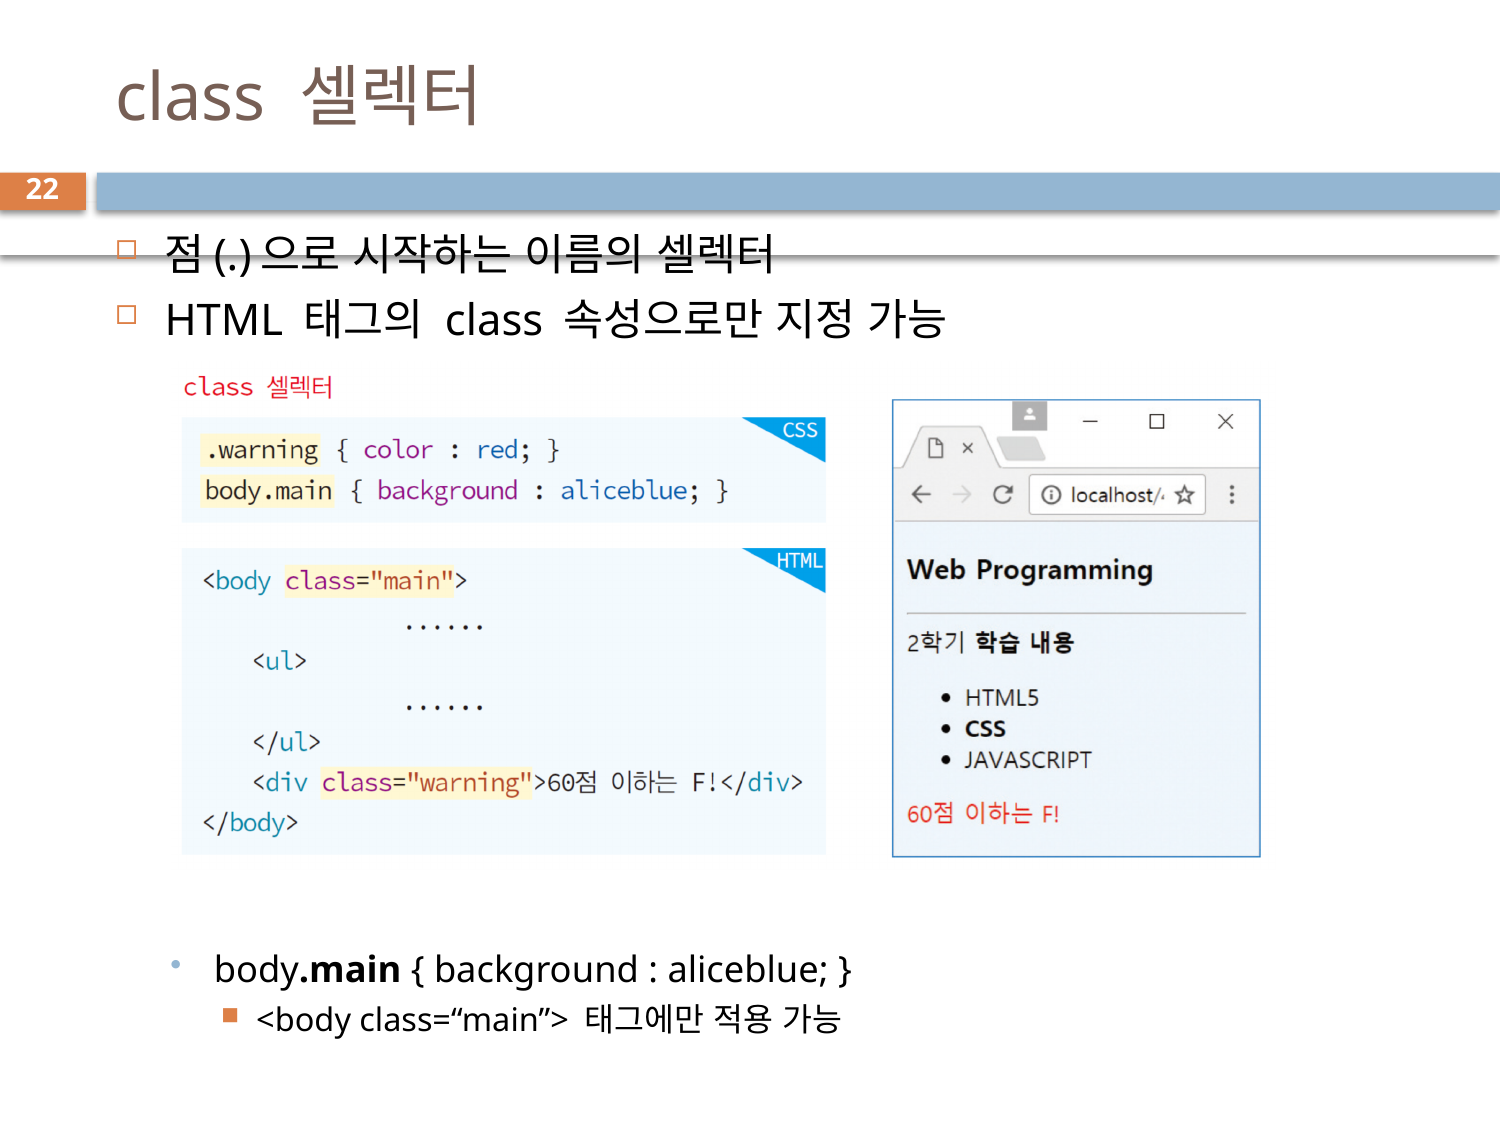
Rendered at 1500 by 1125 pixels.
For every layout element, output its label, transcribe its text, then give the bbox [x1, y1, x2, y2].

picture [170, 361, 1276, 870]
title class 셀렉터 [100, 37, 1438, 149]
list 점(.)으로 시작하는 이름의 셀렉터 HTML 태그의 class 속성으로만 지정 가능 body.main { background : aliceblue; } <body class=“main”> 태그에만 적용 가능 [100, 219, 1438, 1047]
slide_number 22 [0, 170, 87, 211]
